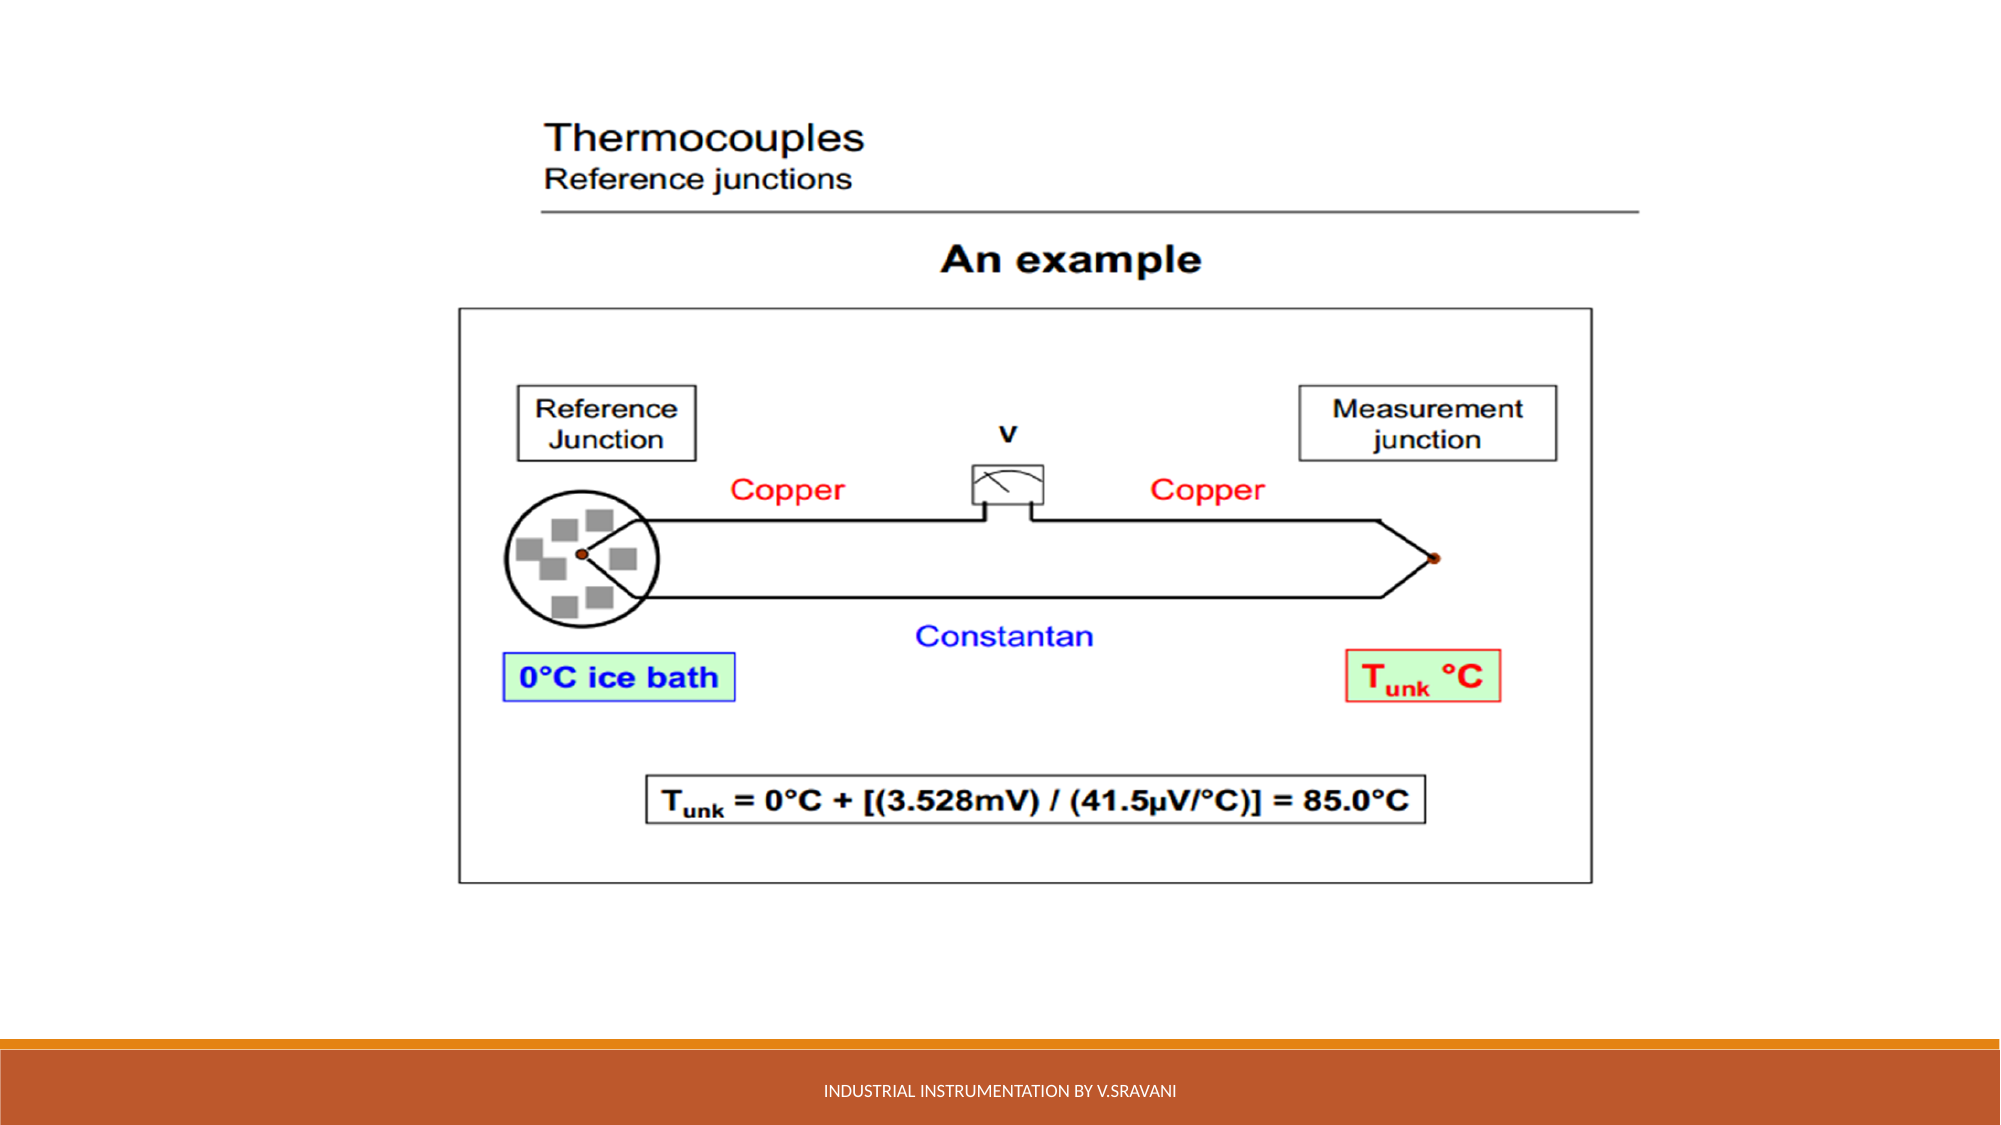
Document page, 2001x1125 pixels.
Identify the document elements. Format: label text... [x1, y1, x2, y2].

picture [360, 104, 1672, 898]
footer Industrial Instrumentation by V.Sravani [604, 1059, 1396, 1120]
